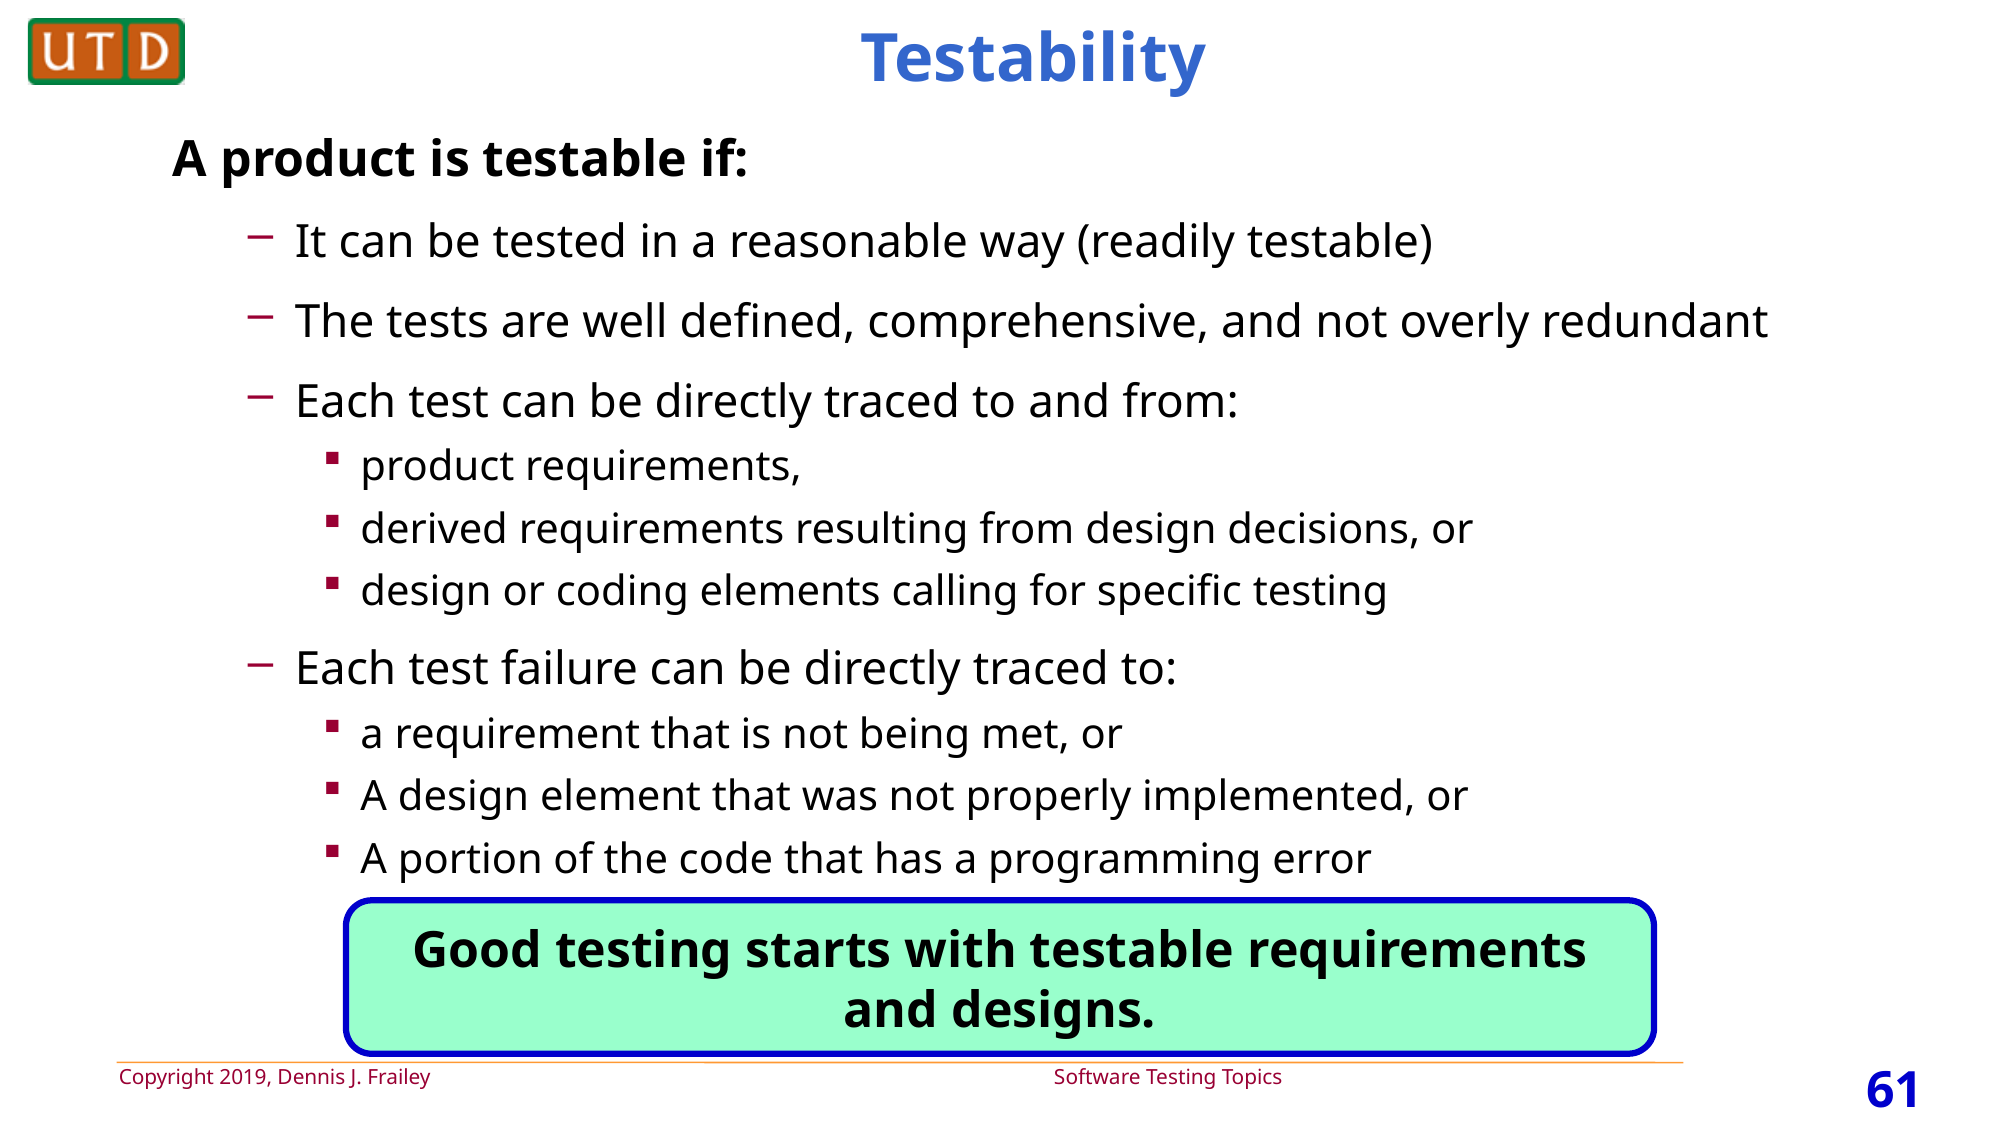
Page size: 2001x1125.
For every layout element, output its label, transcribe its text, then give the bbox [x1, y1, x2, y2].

list A product is testable if: It can be tested in a reasonable way (readily testable) The tests are well defined, comprehensive, and not overly redundant Each test can be directly traced to and from: product requirements, derived requirements resulting from design decisions, or design or coding elements calling for specific testing Each test failure can be directly traced to: a requirement that is not being met, or A design element that was not properly implemented, or A portion of the code that has a programming error [157, 118, 1910, 835]
text_box Good testing starts with testable requirements and designs. [345, 900, 1655, 1054]
picture [27, 18, 143, 85]
title Testability [143, 0, 1924, 111]
